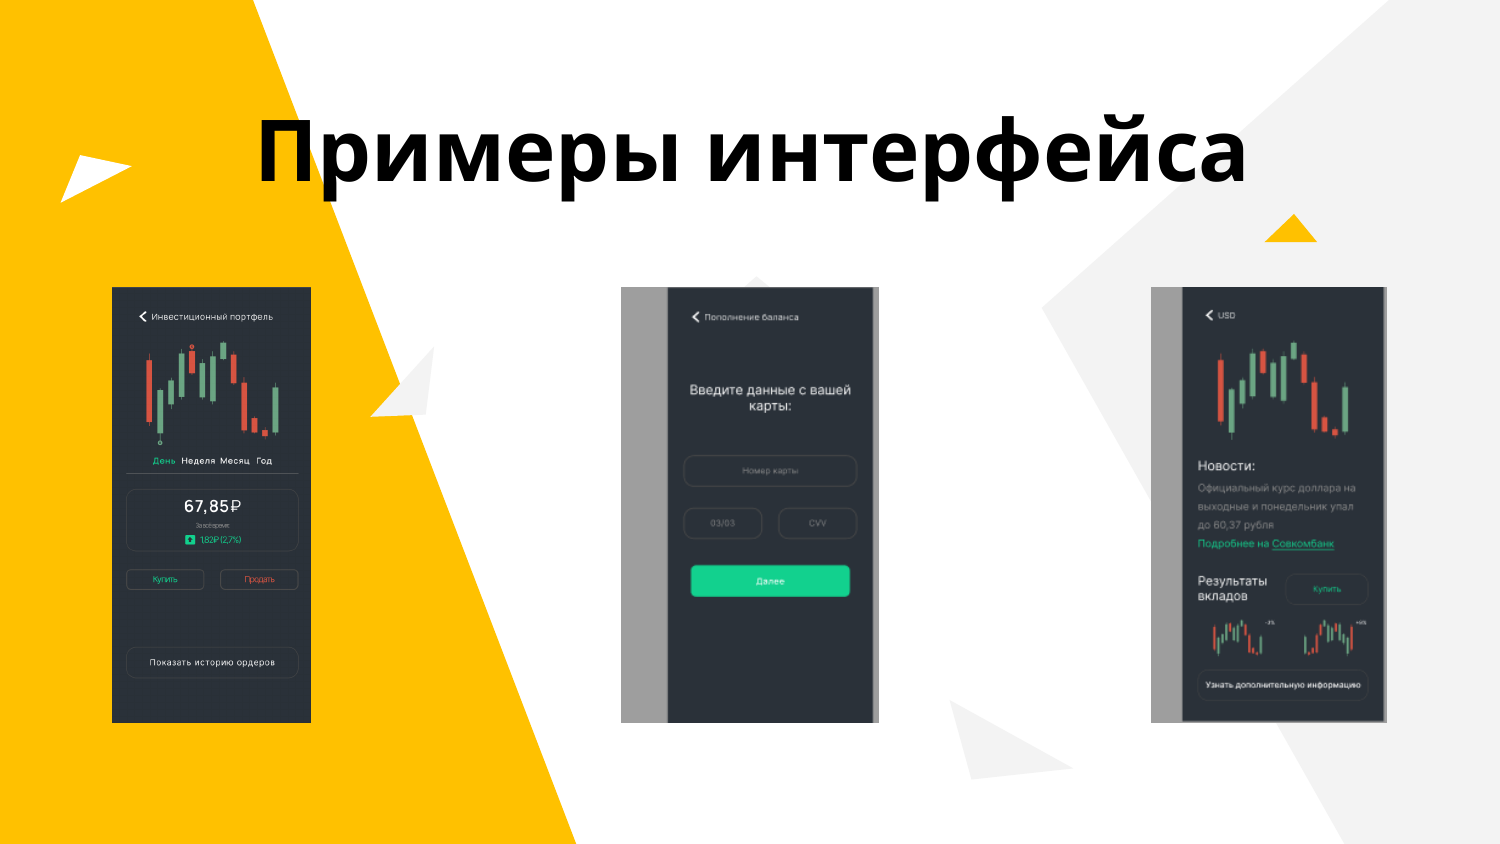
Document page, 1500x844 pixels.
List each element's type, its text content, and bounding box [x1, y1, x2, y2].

picture [621, 286, 879, 723]
picture [111, 286, 311, 723]
title Примеры интерфейса [88, 80, 1418, 240]
picture [1151, 286, 1387, 723]
